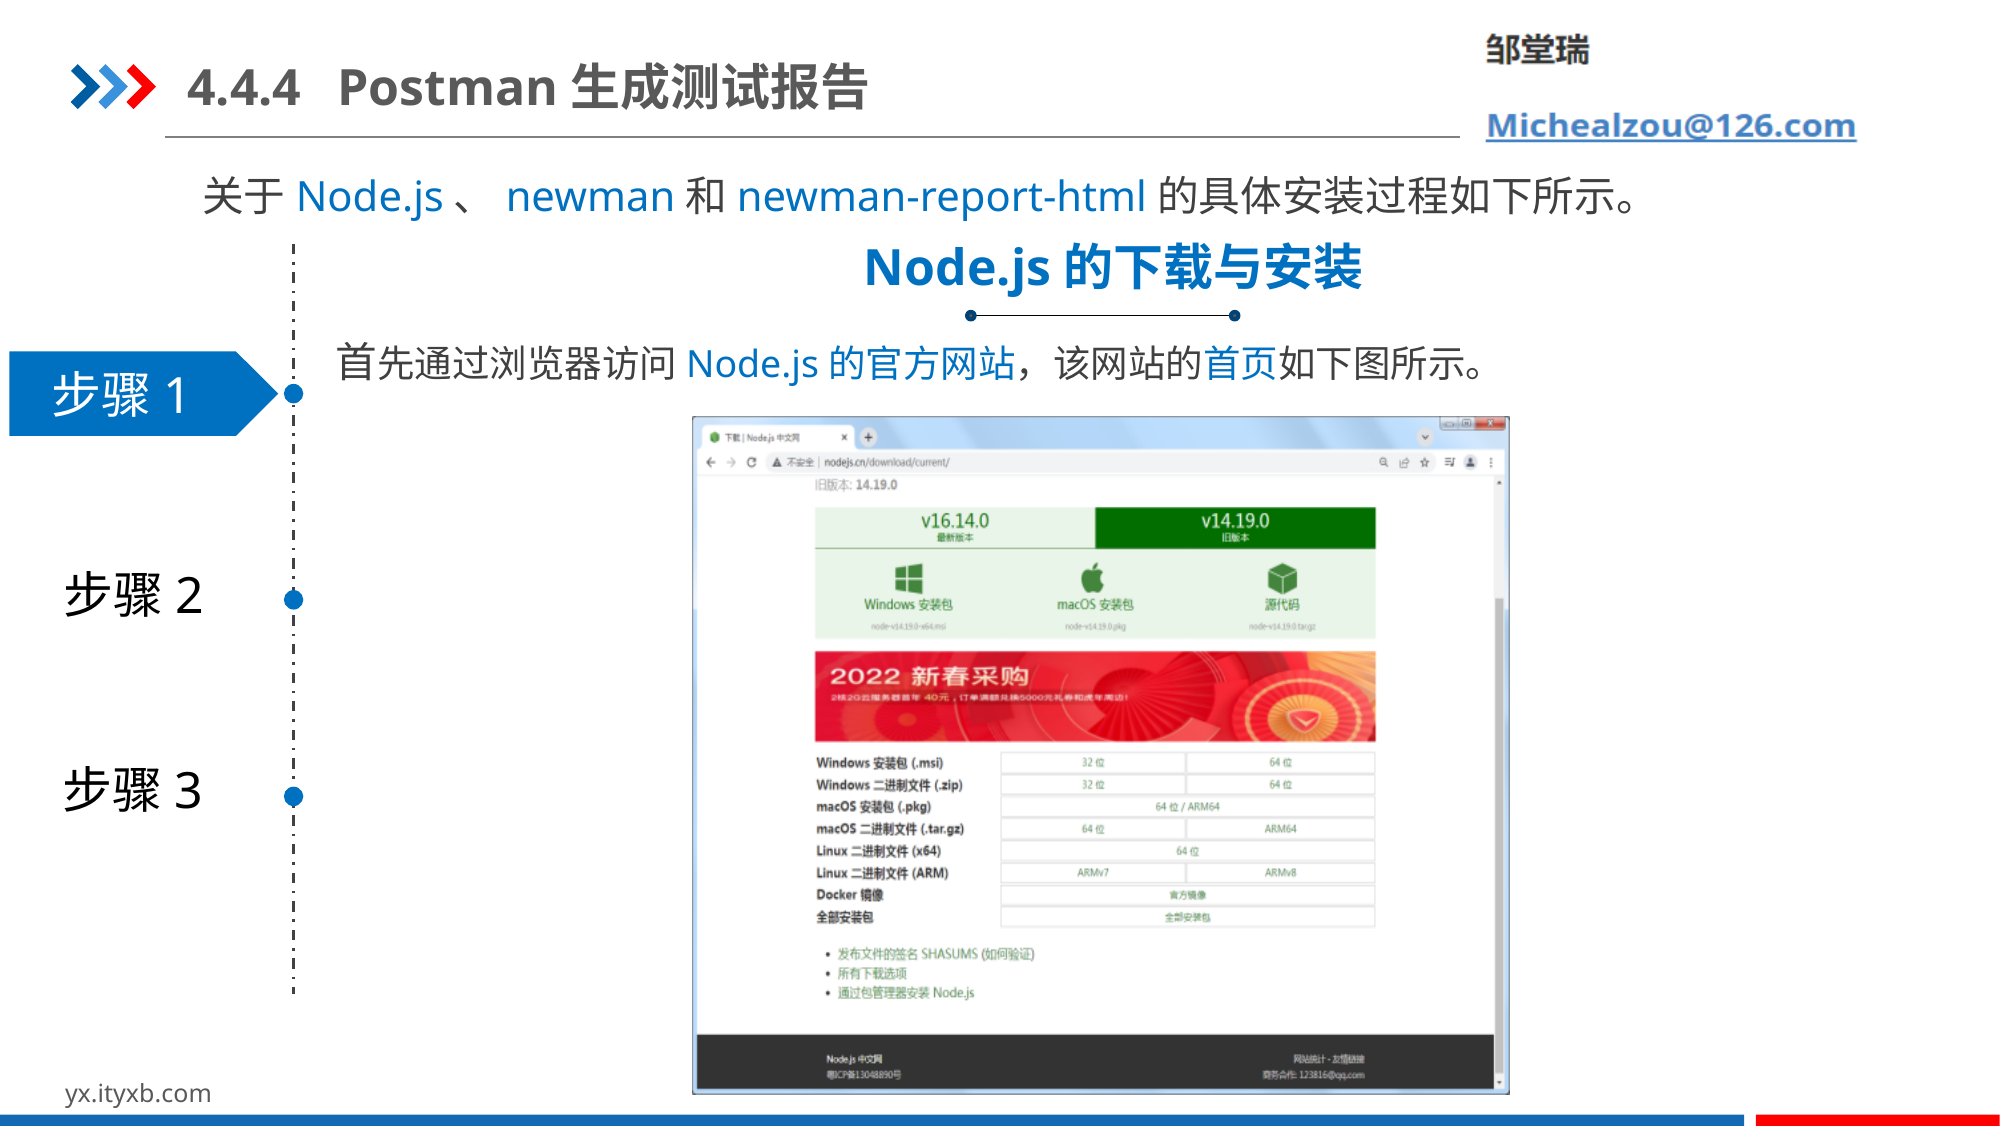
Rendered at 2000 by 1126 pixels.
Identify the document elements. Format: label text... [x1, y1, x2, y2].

text_box 步骤3 [0, 751, 267, 826]
text_box [281, 785, 289, 808]
text_box [283, 382, 289, 405]
text_box Node.js的下载与安装 [846, 228, 1381, 303]
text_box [966, 311, 1239, 320]
text_box 关于Node.js、newman和newman-report-html的具体安装过程如下所示。 [187, 137, 1850, 228]
picture [1460, 0, 1898, 145]
text_box 步骤2 [0, 555, 267, 631]
text_box [297, 785, 306, 808]
text_box 首先通过浏览器访问Node.js的官方网站，该网站的首页如下图所示。 [320, 303, 1833, 394]
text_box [0, 351, 279, 437]
text_box [281, 589, 289, 611]
text_box [297, 382, 306, 405]
text_box [297, 588, 306, 612]
picture [692, 416, 1510, 1095]
text_box 4.4.4 Postman生成测试报告 [187, 43, 929, 127]
